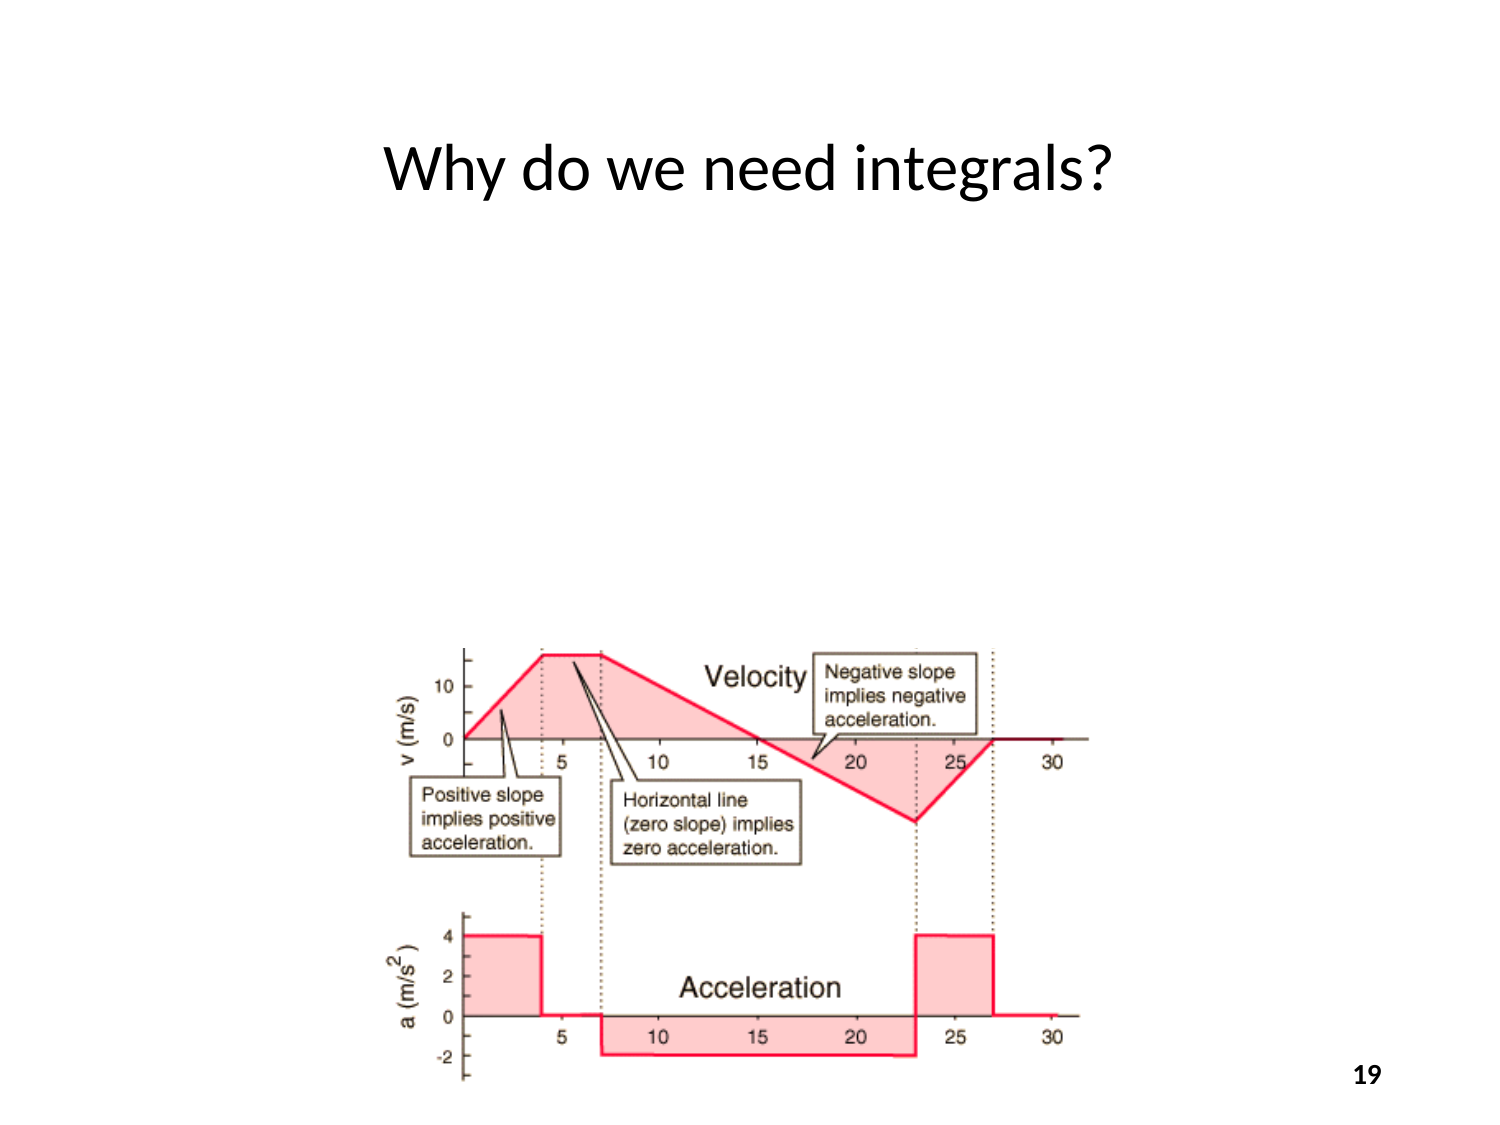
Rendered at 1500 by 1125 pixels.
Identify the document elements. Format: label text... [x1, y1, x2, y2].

slide_number 19 [1059, 1042, 1397, 1103]
title Why do we need integrals? [103, 59, 1397, 278]
picture [368, 648, 1132, 1090]
